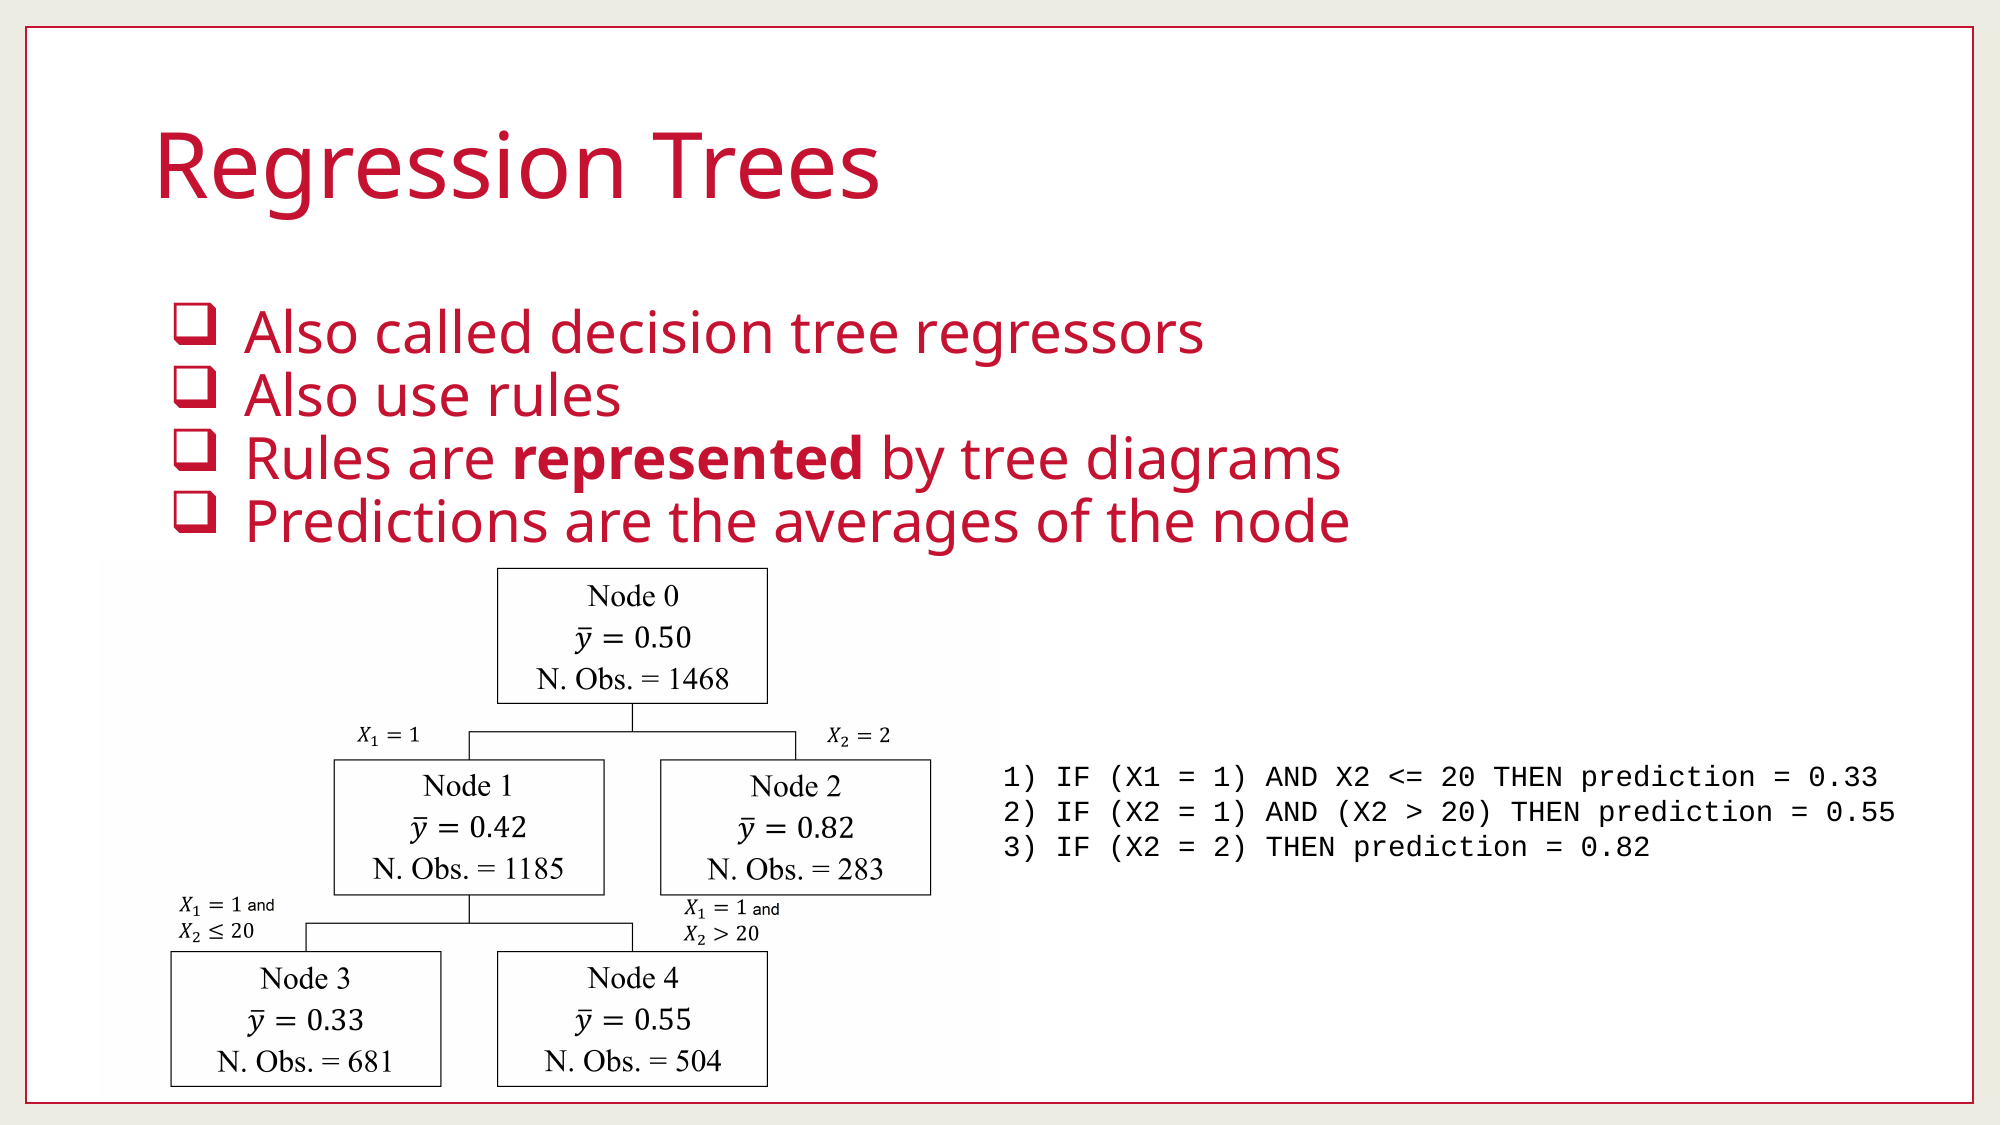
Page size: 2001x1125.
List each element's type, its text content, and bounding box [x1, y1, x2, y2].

list Also called decision tree regressors Also use rules Rules are represented by tree diagrams Predictions are the averages of the node [154, 296, 1972, 1010]
picture [99, 559, 1003, 1096]
text_box 1) IF (X1 = 1) AND X2 <= 20 THEN prediction = 0.33 2) IF (X2 = 1) AND (X2 > 20) THEN prediction = 0.55 3) IF (X2 = 2) THEN prediction = 0.82 [1007, 750, 1914, 870]
title Regression Trees [137, 59, 1945, 278]
